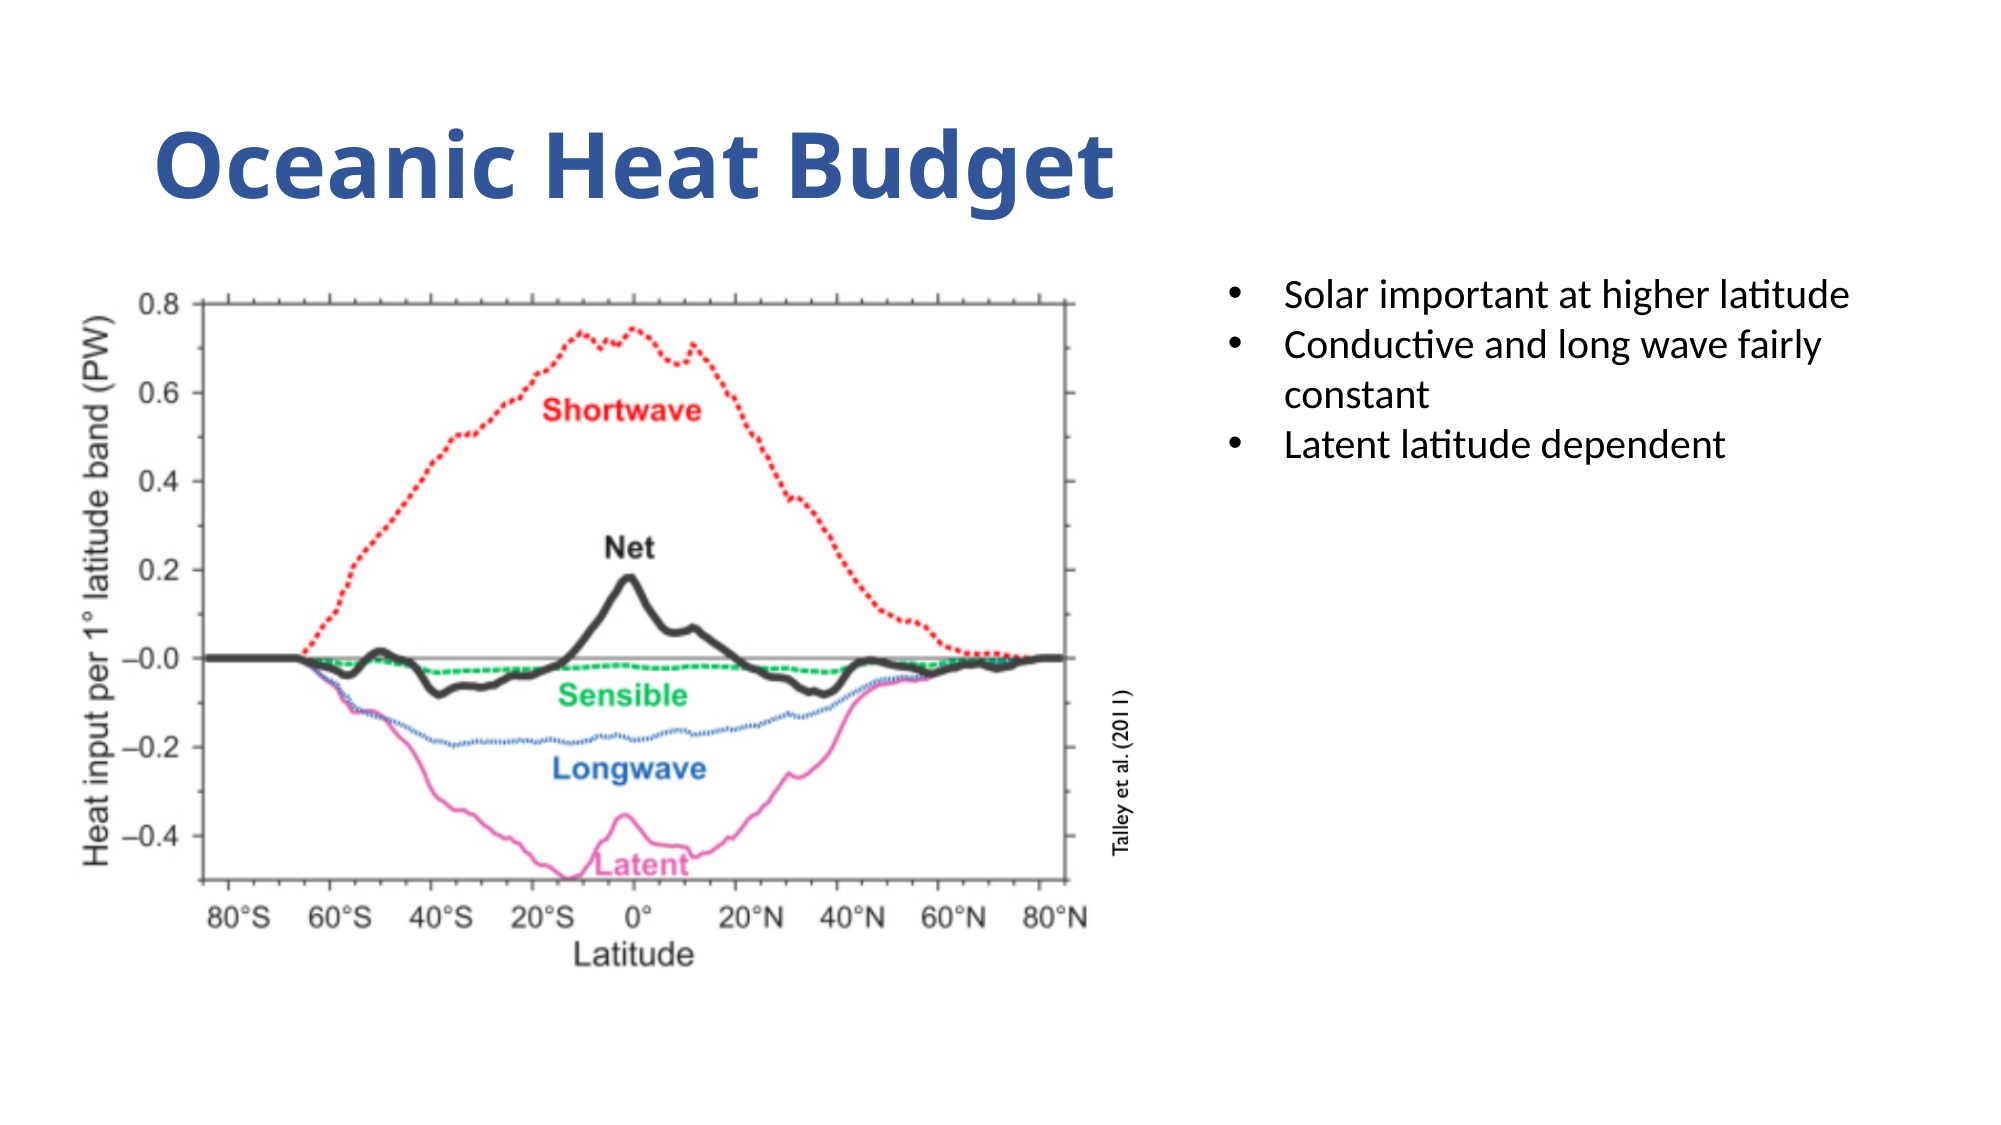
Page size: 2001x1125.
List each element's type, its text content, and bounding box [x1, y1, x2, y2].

title Oceanic Heat Budget [137, 59, 1863, 278]
text_box Solar important at higher latitude Conductive and long wave fairly constant Latent latitude dependent [1212, 259, 1901, 475]
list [64, 258, 1138, 973]
